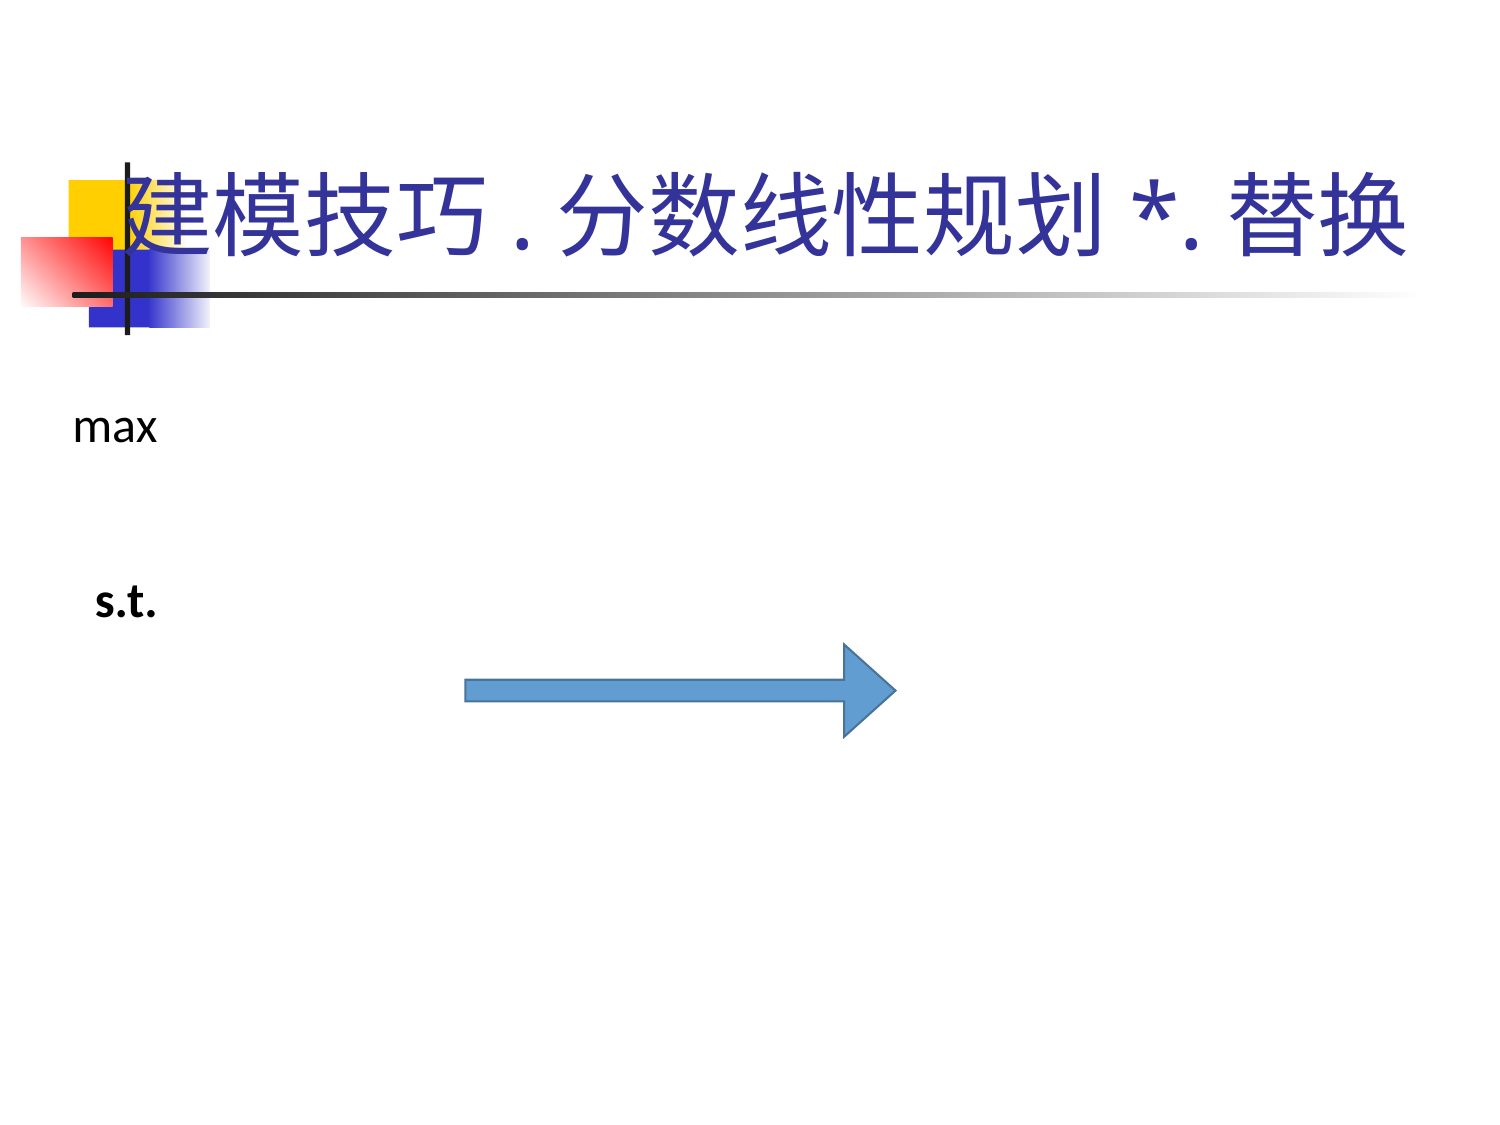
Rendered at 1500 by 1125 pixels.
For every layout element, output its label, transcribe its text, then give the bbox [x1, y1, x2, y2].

text_box [464, 642, 898, 740]
title 建模技巧.分数线性规划*.替换 [64, 35, 1466, 275]
